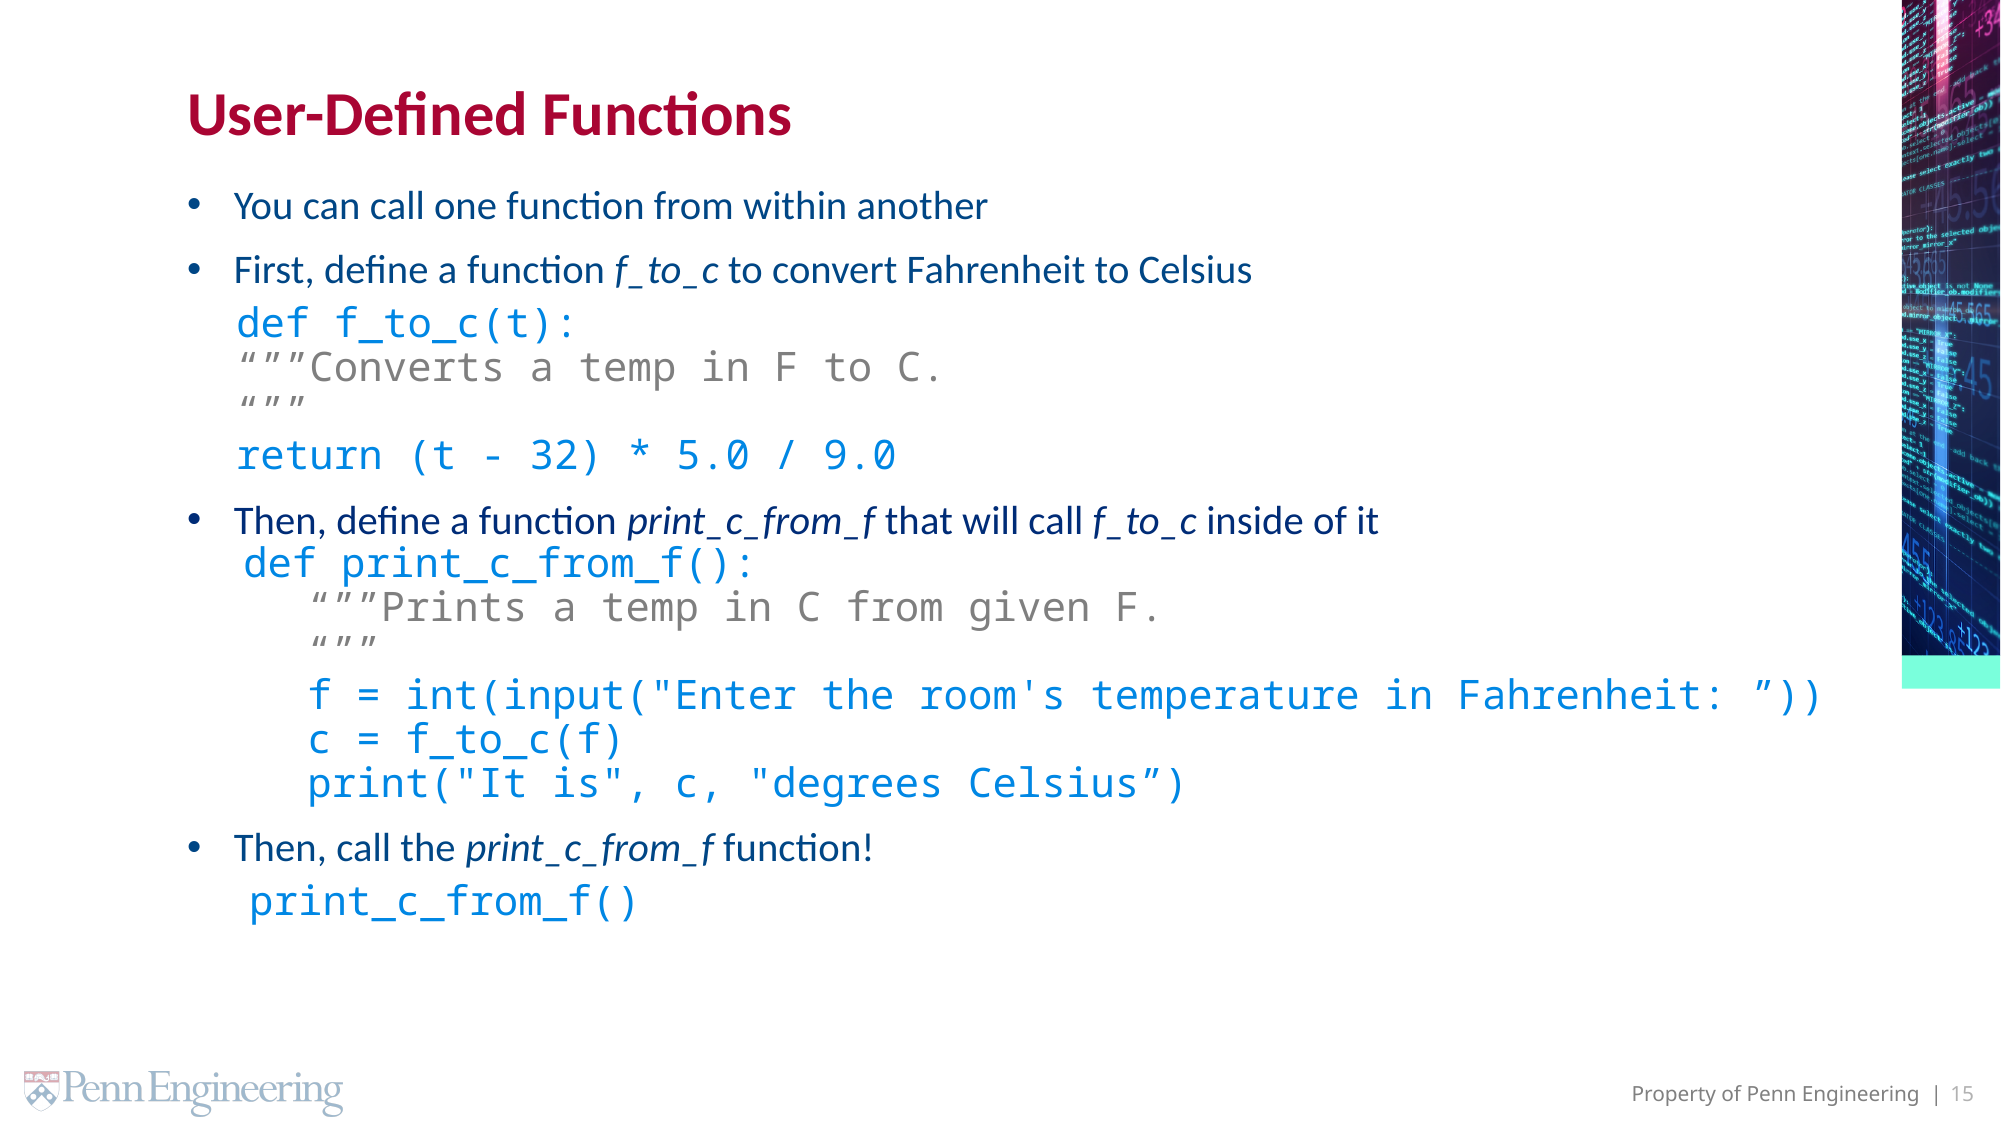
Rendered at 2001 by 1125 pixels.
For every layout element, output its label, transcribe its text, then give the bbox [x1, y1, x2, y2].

picture [1901, 0, 2001, 655]
slide_number 15 [1935, 1065, 2000, 1125]
list You can call one function from within another First, define a function f_to_c to convert Fahrenheit to Celsius def f_to_c(t): “””Converts a temp in F to C. “”” return (t - 32) * 5.0 / 9.0 Then, define a function print_c_from_f that will call f_to_c inside of it def print_c_from_f(): “””Prints a temp in C from given F. “”” f = int(input("Enter the room's temperature in Fahrenheit: ”)) c = f_to_c(f) print("It is", c, "degrees Celsius”) Then, call the print_c_from_f function! print_c_from_f() [187, 184, 1871, 868]
title User-Defined Functions [187, 54, 1871, 176]
